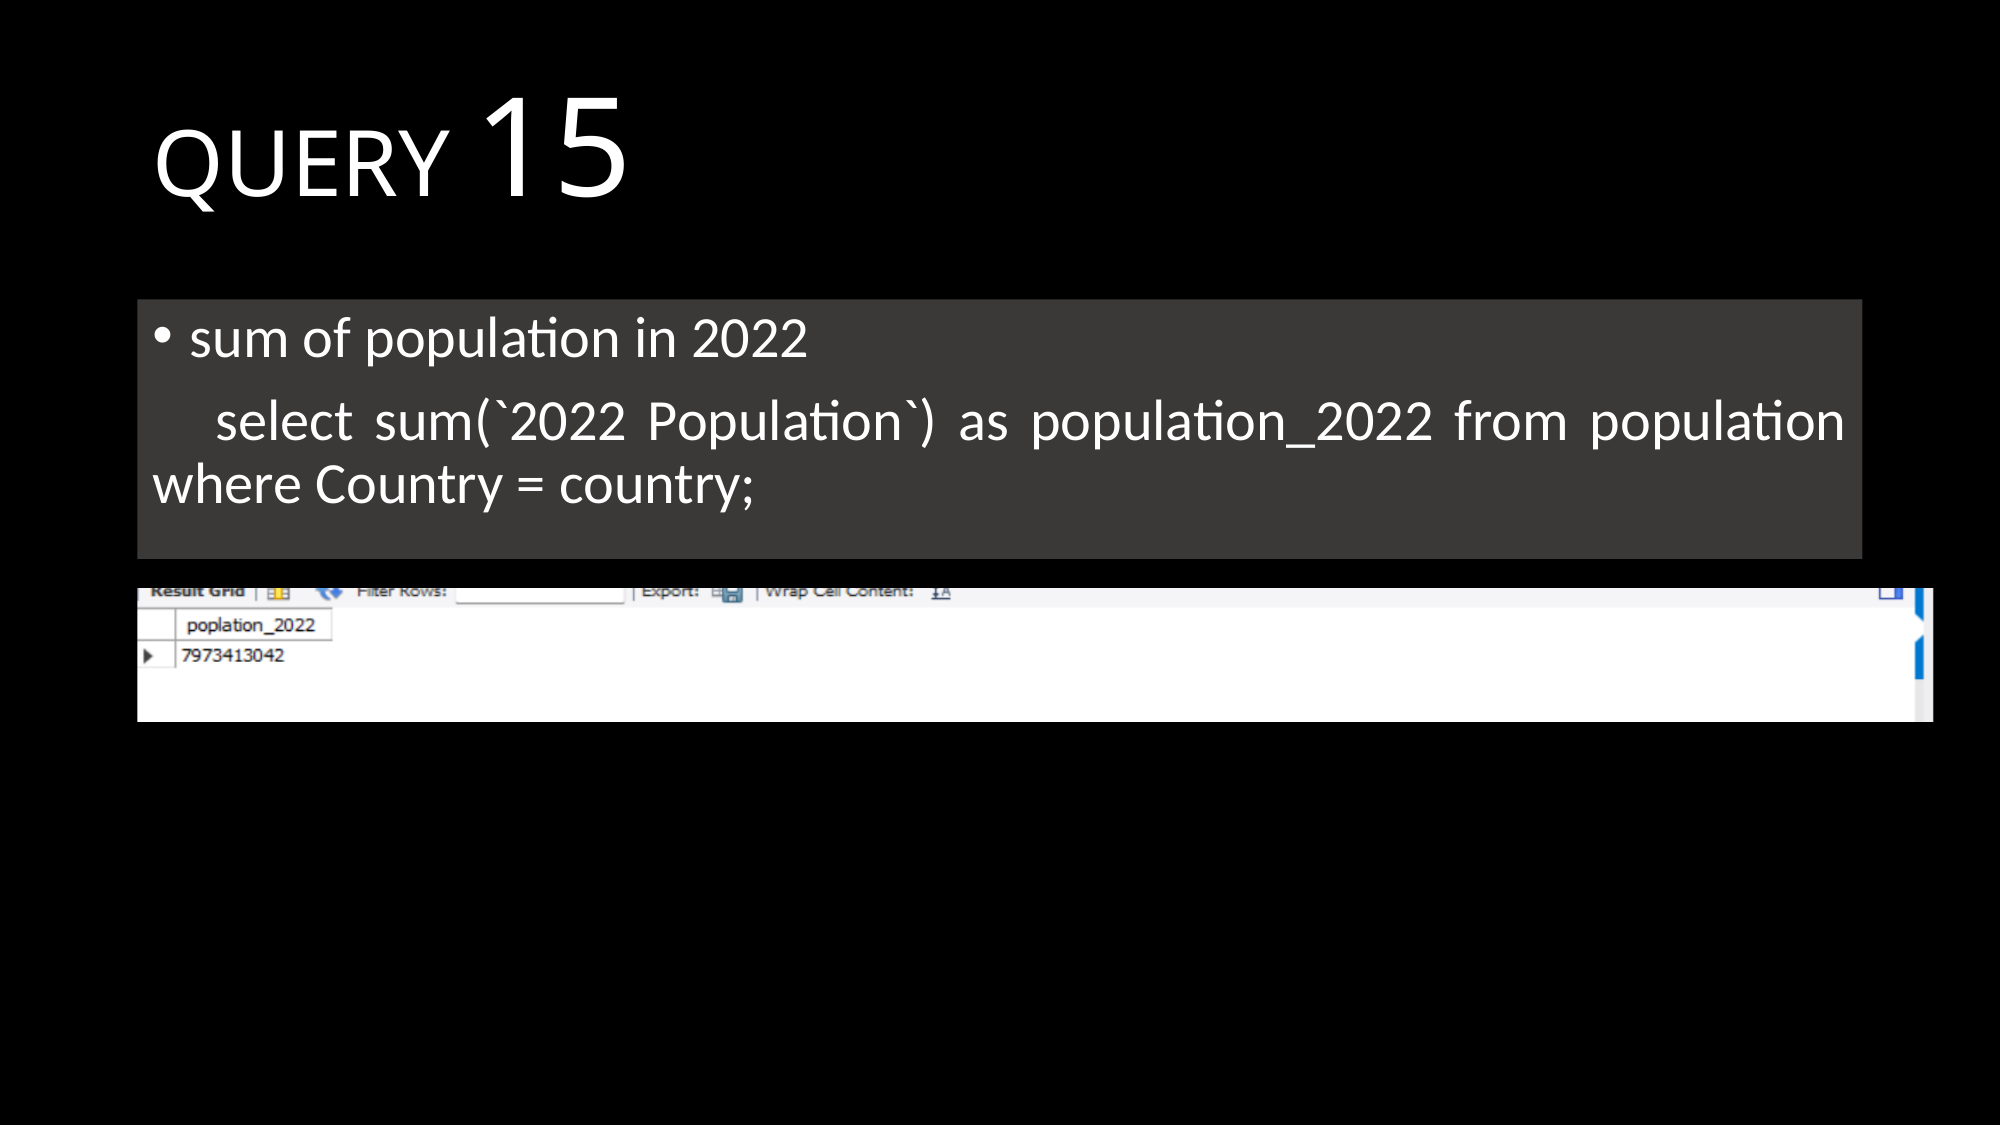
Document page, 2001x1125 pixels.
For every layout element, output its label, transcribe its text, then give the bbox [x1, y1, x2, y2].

title QUERY 15 [137, 59, 1863, 244]
list sum of population in 2022 select sum(`2022 Population`) as population_2022 from population where Country = country; [137, 299, 1863, 559]
picture [137, 588, 1934, 722]
